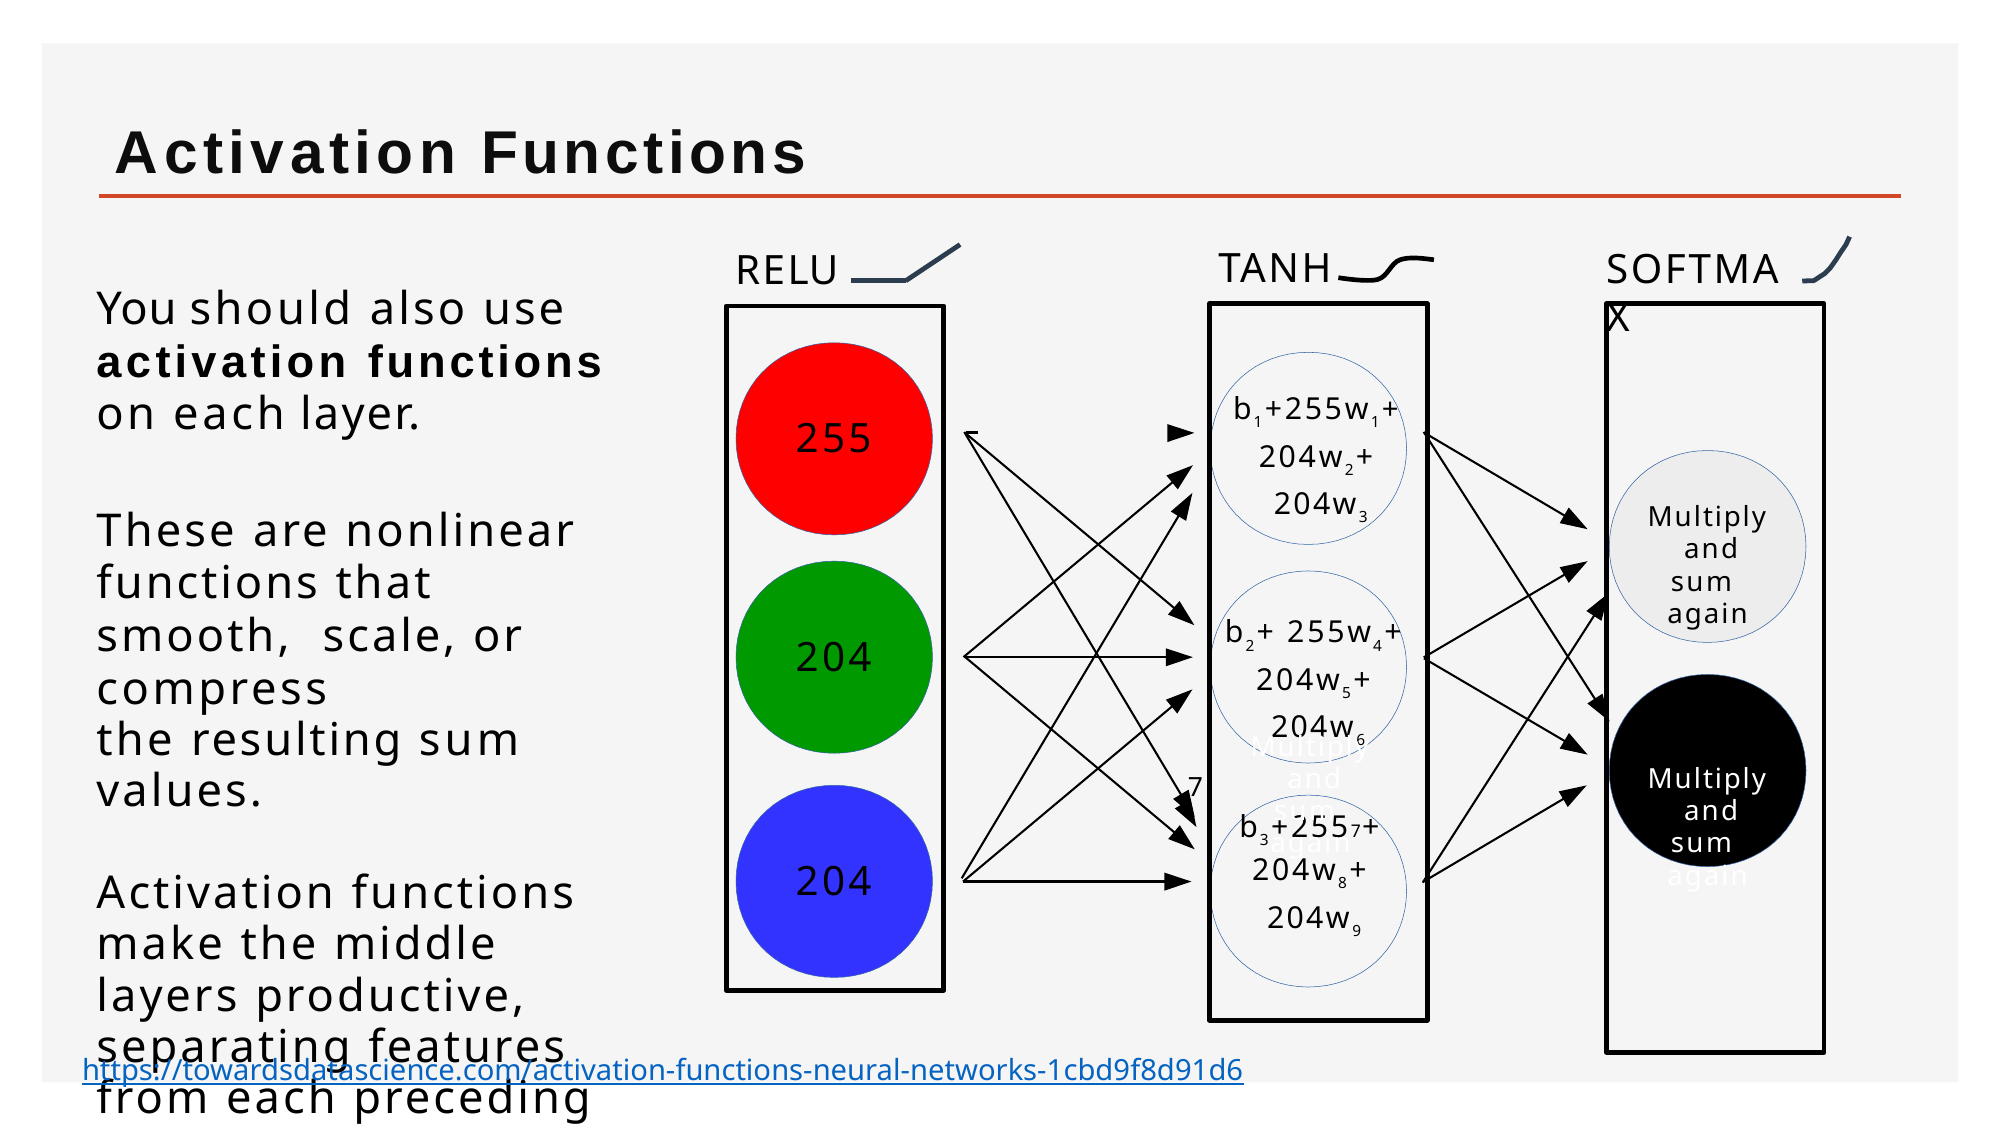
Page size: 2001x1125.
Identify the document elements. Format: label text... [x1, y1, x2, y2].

text_box You should also use activation functions on each layer. These are nonlinear functions that smooth, scale, or compress the resulting sum values. Activation functions make the middle layers productive, separating features from each preceding layer. [93, 275, 671, 1043]
text_box [1558, 785, 1587, 807]
text_box [1174, 802, 1197, 828]
text_box [1167, 438, 1180, 443]
text_box [1559, 732, 1588, 755]
text_box [1338, 256, 1435, 282]
text_box [1559, 507, 1588, 530]
text_box [1164, 872, 1192, 891]
text_box [1165, 648, 1193, 667]
text_box Multiply and sum again Multiply and sum again [1606, 303, 1825, 1053]
text_box RELU [732, 241, 841, 293]
text_box https://towardsdatascience.com/activation-functions-neural-networks-1cbd9f8d91d6 [67, 1043, 1627, 1125]
text_box [1166, 465, 1193, 490]
text_box 7 [1185, 768, 1208, 802]
text_box TANH [1215, 239, 1350, 291]
text_box Multiply and sum again [1209, 303, 1428, 1021]
text_box [1587, 693, 1606, 719]
slide_number 116 [1661, 940, 2000, 1125]
title Activation Functions [112, 0, 816, 186]
text_box [1586, 595, 1606, 621]
text_box [1559, 561, 1588, 583]
text_box SOFTMAX [1603, 240, 1803, 340]
text_box [726, 306, 944, 991]
text_box [1165, 689, 1193, 714]
text_box [1168, 825, 1195, 850]
text_box [1173, 791, 1185, 805]
text_box [1182, 428, 1195, 438]
text_box [963, 380, 1182, 438]
text_box [1167, 601, 1195, 626]
text_box [1802, 236, 1850, 281]
text_box [1170, 492, 1193, 521]
